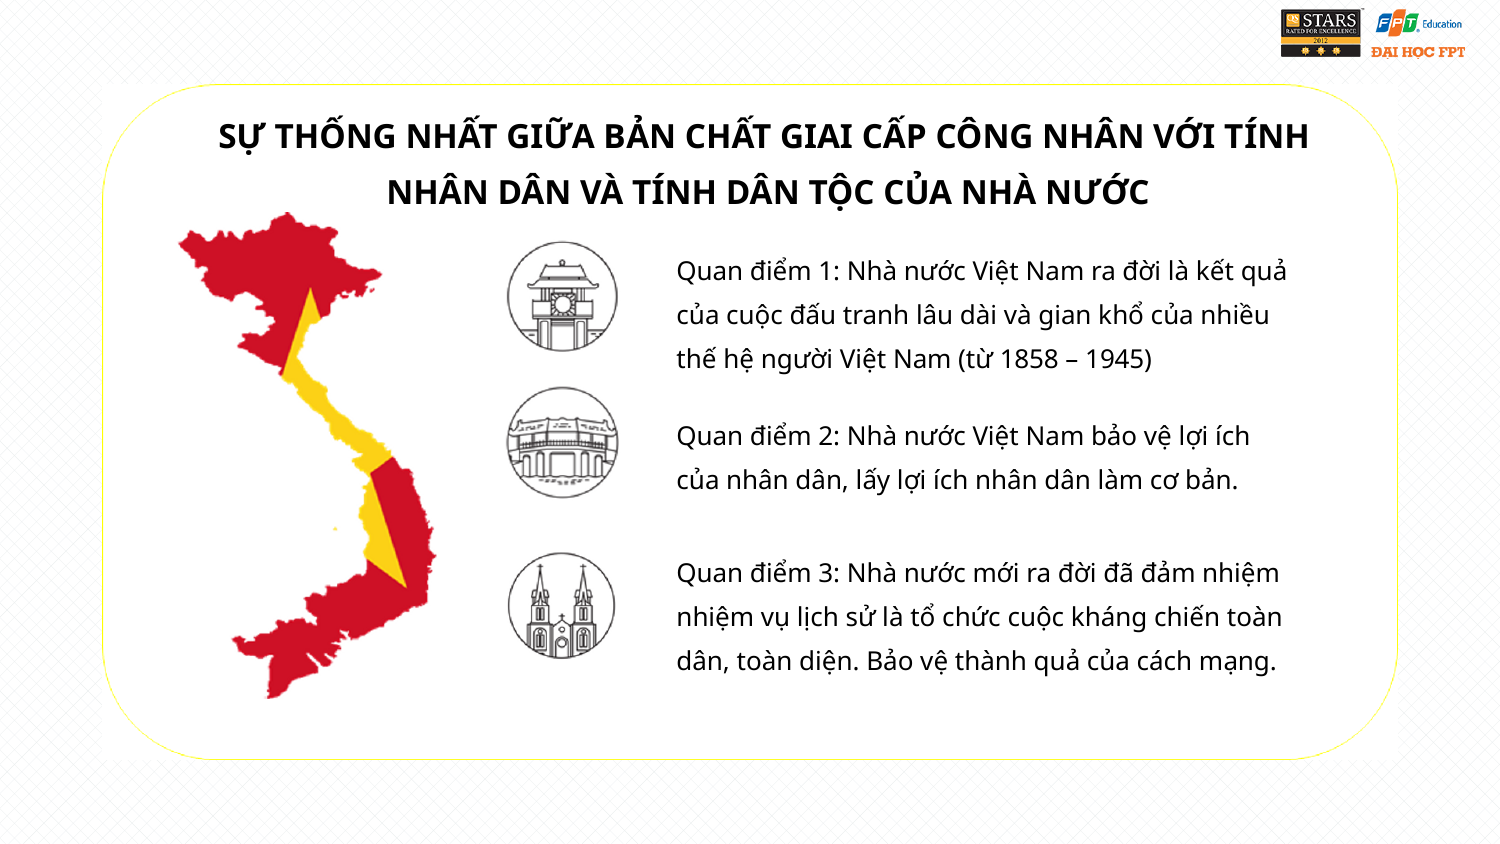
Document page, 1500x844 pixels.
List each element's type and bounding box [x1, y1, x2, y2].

picture [1280, 8, 1466, 59]
picture [102, 84, 1398, 760]
